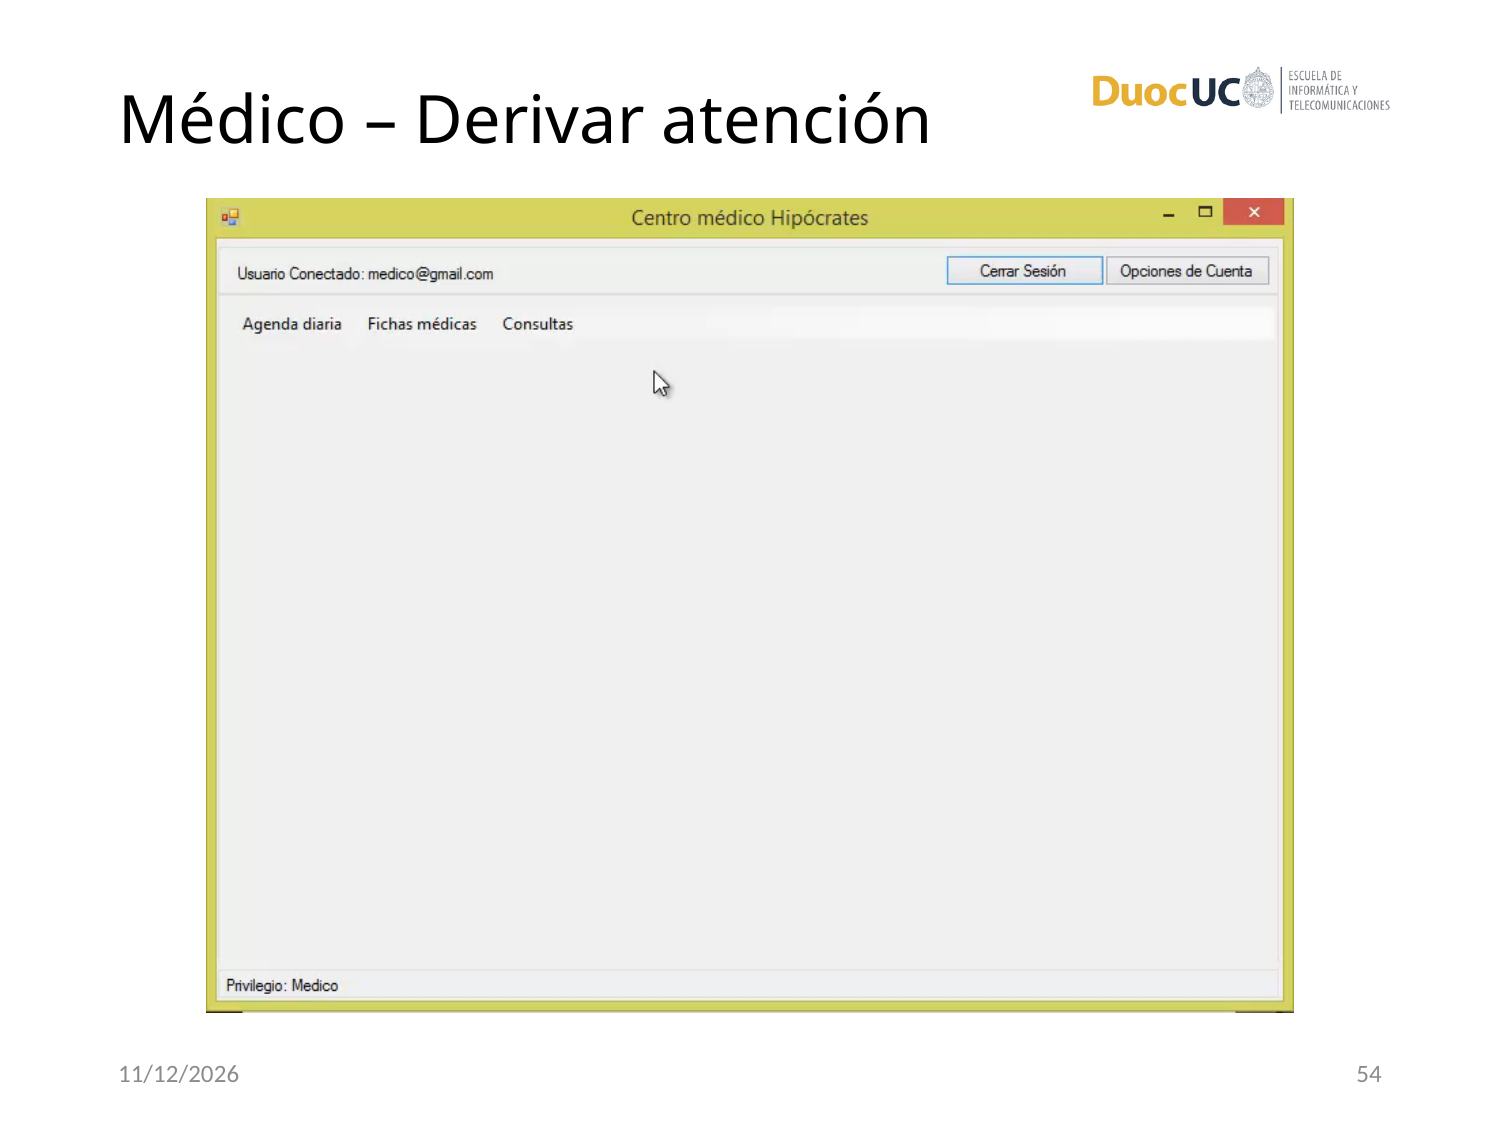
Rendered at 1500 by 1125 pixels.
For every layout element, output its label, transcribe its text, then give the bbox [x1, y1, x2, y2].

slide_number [103, 1042, 441, 1103]
slide_number 54 [1059, 1042, 1397, 1103]
title Médico – Derivar atención [103, 59, 959, 185]
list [206, 197, 1294, 1014]
picture [1085, 59, 1397, 118]
